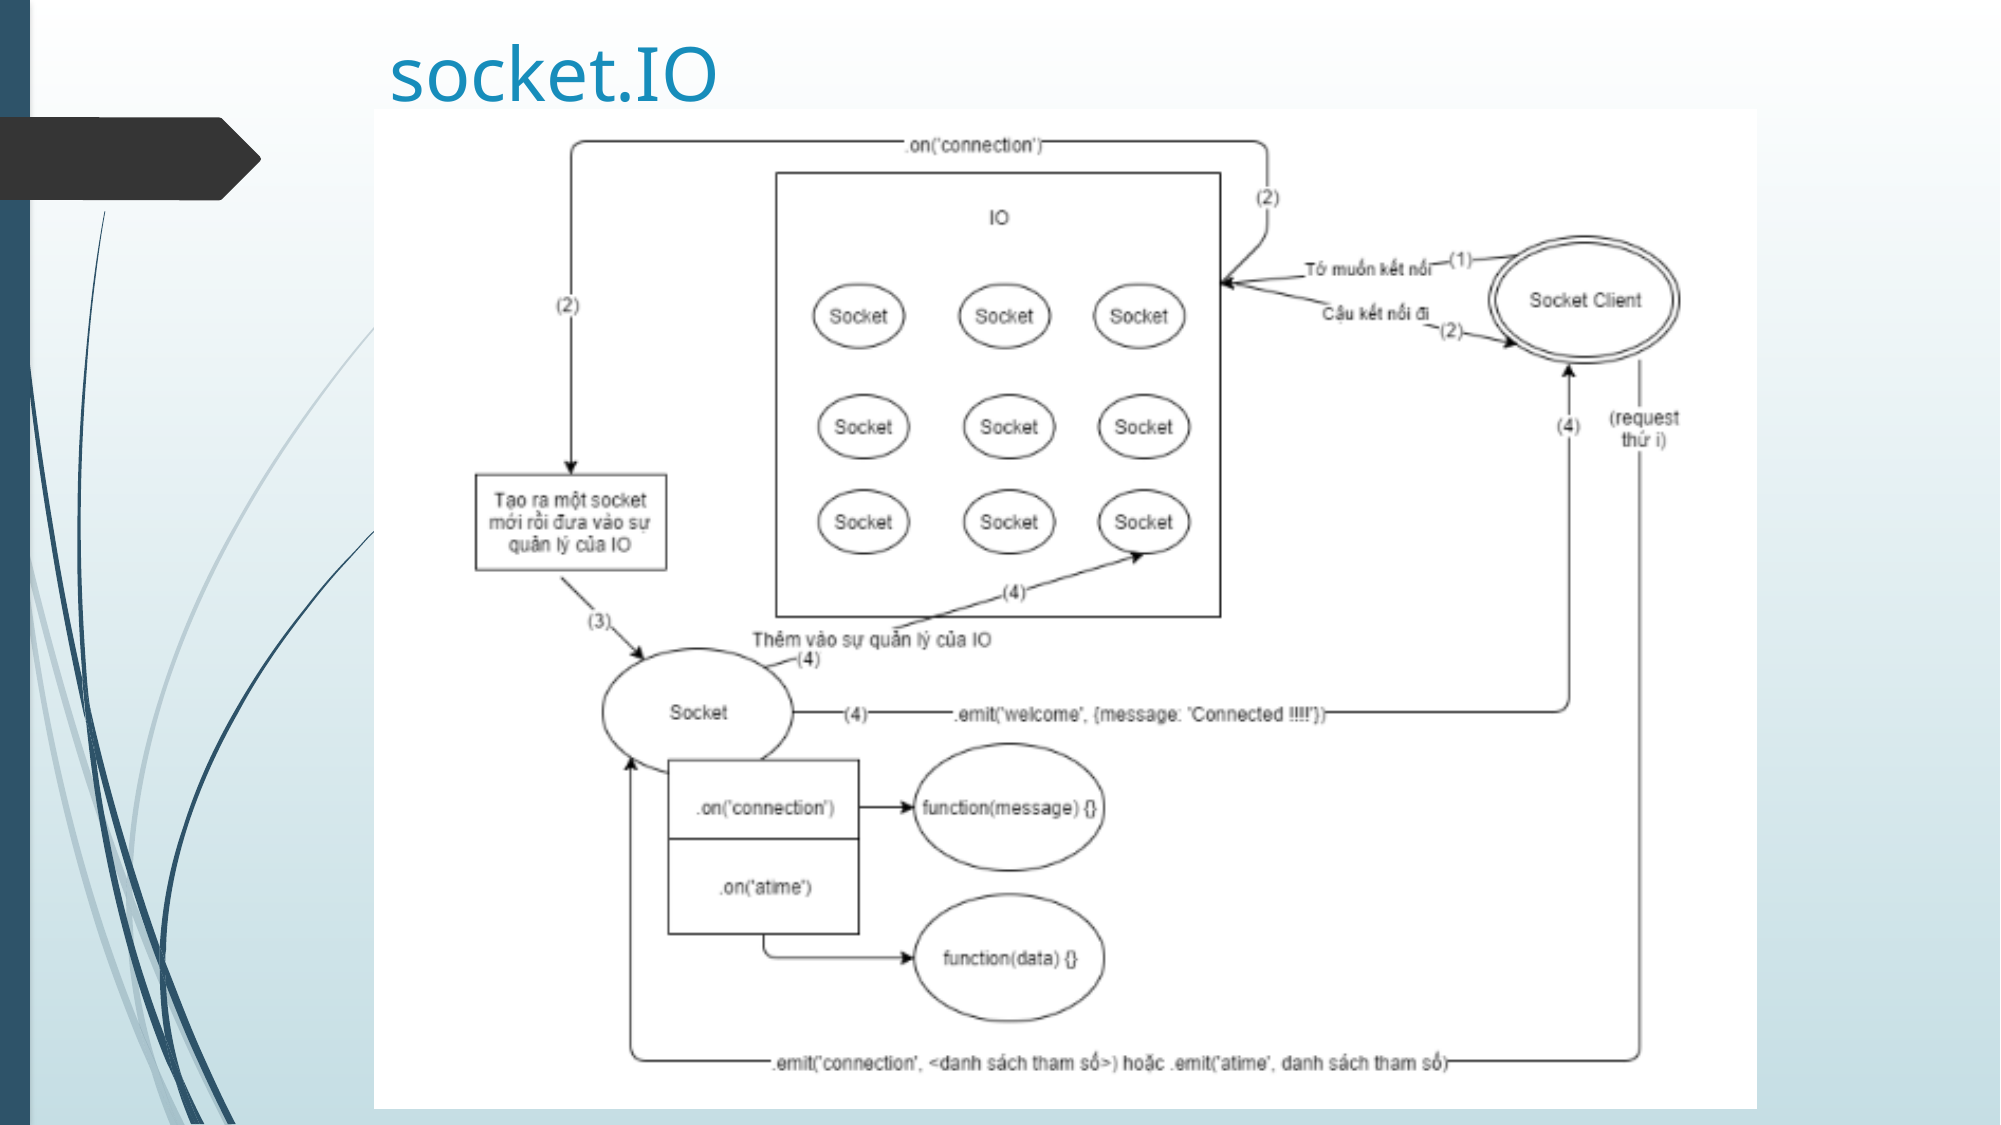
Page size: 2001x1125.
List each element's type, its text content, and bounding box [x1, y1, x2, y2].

title socket.IO [374, 19, 1837, 230]
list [374, 108, 1757, 1109]
